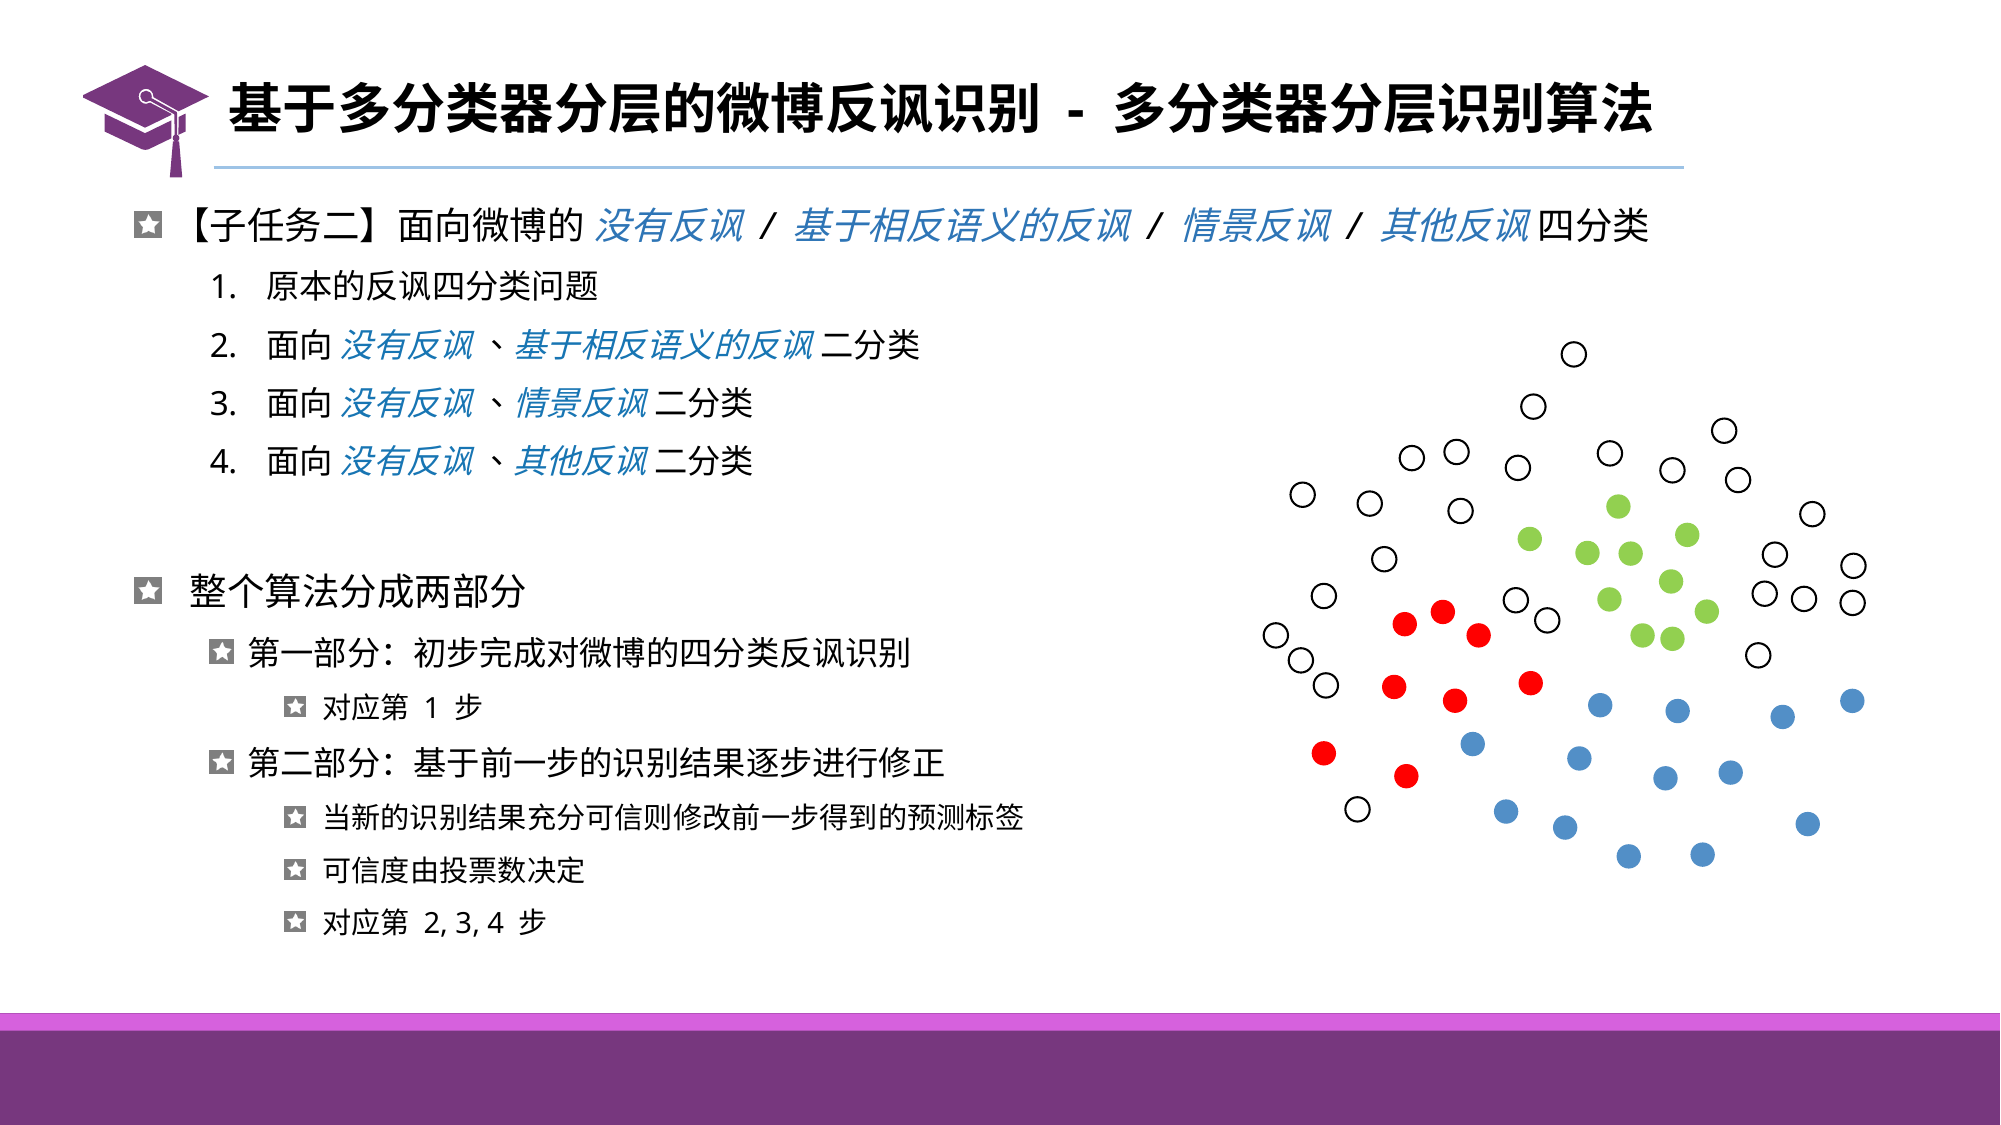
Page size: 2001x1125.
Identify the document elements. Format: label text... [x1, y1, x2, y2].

text_box [1287, 647, 1315, 674]
text_box [1262, 622, 1290, 649]
text_box [1596, 586, 1623, 613]
picture [284, 859, 306, 880]
text_box [1371, 545, 1398, 573]
text_box [1629, 622, 1656, 649]
text_box [1790, 585, 1818, 613]
text_box [1605, 493, 1632, 520]
text_box [1517, 669, 1544, 697]
text_box [1429, 598, 1457, 626]
picture [134, 211, 162, 238]
text_box [1310, 740, 1338, 767]
picture [284, 911, 306, 932]
text_box [1380, 673, 1408, 701]
picture [284, 806, 306, 828]
text_box [1674, 521, 1701, 549]
text_box [1398, 444, 1426, 472]
text_box [1689, 841, 1716, 868]
text_box [1560, 341, 1588, 368]
text_box [1710, 417, 1738, 444]
text_box [1652, 765, 1679, 792]
title 基于多分类器分层的微博反讽识别 - 多分类器分层识别算法 [213, 55, 1926, 168]
picture [284, 696, 306, 717]
text_box [1587, 691, 1614, 719]
text_box [1504, 454, 1532, 482]
text_box [1289, 481, 1316, 508]
text_box [1344, 796, 1371, 823]
picture [209, 639, 234, 664]
text_box [1717, 759, 1744, 786]
text_box [1312, 672, 1340, 699]
text_box [1520, 393, 1547, 420]
text_box [1492, 798, 1520, 825]
text_box [1615, 843, 1643, 870]
picture [209, 750, 234, 774]
text_box 【子任务二】面向微博的 没有反讽 / 基于相反语义的反讽 / 情景反讽 / 其他反讽 四分类 原本的反讽四分类问题 面向 没有反讽 、基于相反语义的反讽 二分类 面向 没有反讽 、情景反讽 二分类 面向 没有反讽 、其他反讽 二分类 整个算法分成两部分 第一部分：初步完成对微博的四分类反讽识别 对应第 1 步 第二部分：基于前一步的识别结果逐步进行修正 当新的识别结果充分可信则修改前一步得到的预测标签 可信度由投票数决定 对应第 2, 3, 4 步 [119, 185, 1793, 989]
text_box [1443, 438, 1470, 466]
text_box [1840, 552, 1867, 580]
text_box [1751, 580, 1778, 607]
text_box [1839, 589, 1866, 617]
text_box [1465, 622, 1492, 649]
text_box [1657, 568, 1685, 595]
text_box [1794, 810, 1822, 838]
text_box [1356, 490, 1383, 517]
text_box [1659, 457, 1686, 484]
text_box [1393, 762, 1420, 790]
text_box [1659, 625, 1686, 653]
text_box [1745, 642, 1772, 669]
text_box [1566, 745, 1593, 772]
text_box [1534, 607, 1561, 634]
text_box [1596, 440, 1624, 467]
text_box [1769, 703, 1796, 731]
text_box [1693, 598, 1721, 625]
text_box [1441, 687, 1469, 714]
text_box [1502, 587, 1530, 614]
text_box [1447, 497, 1474, 525]
text_box [1551, 814, 1579, 841]
picture [134, 577, 162, 604]
text_box [1516, 525, 1544, 553]
text_box [1799, 500, 1826, 528]
text_box [1391, 610, 1419, 638]
text_box [1761, 541, 1789, 568]
text_box [1724, 466, 1752, 494]
text_box [1459, 730, 1486, 758]
text_box [0, 1032, 2000, 1125]
text_box [1574, 539, 1601, 567]
text_box [1839, 687, 1866, 715]
text_box [83, 65, 209, 178]
text_box [1664, 697, 1691, 725]
text_box [1617, 540, 1644, 567]
text_box [0, 1012, 2000, 1032]
text_box [1310, 582, 1338, 610]
